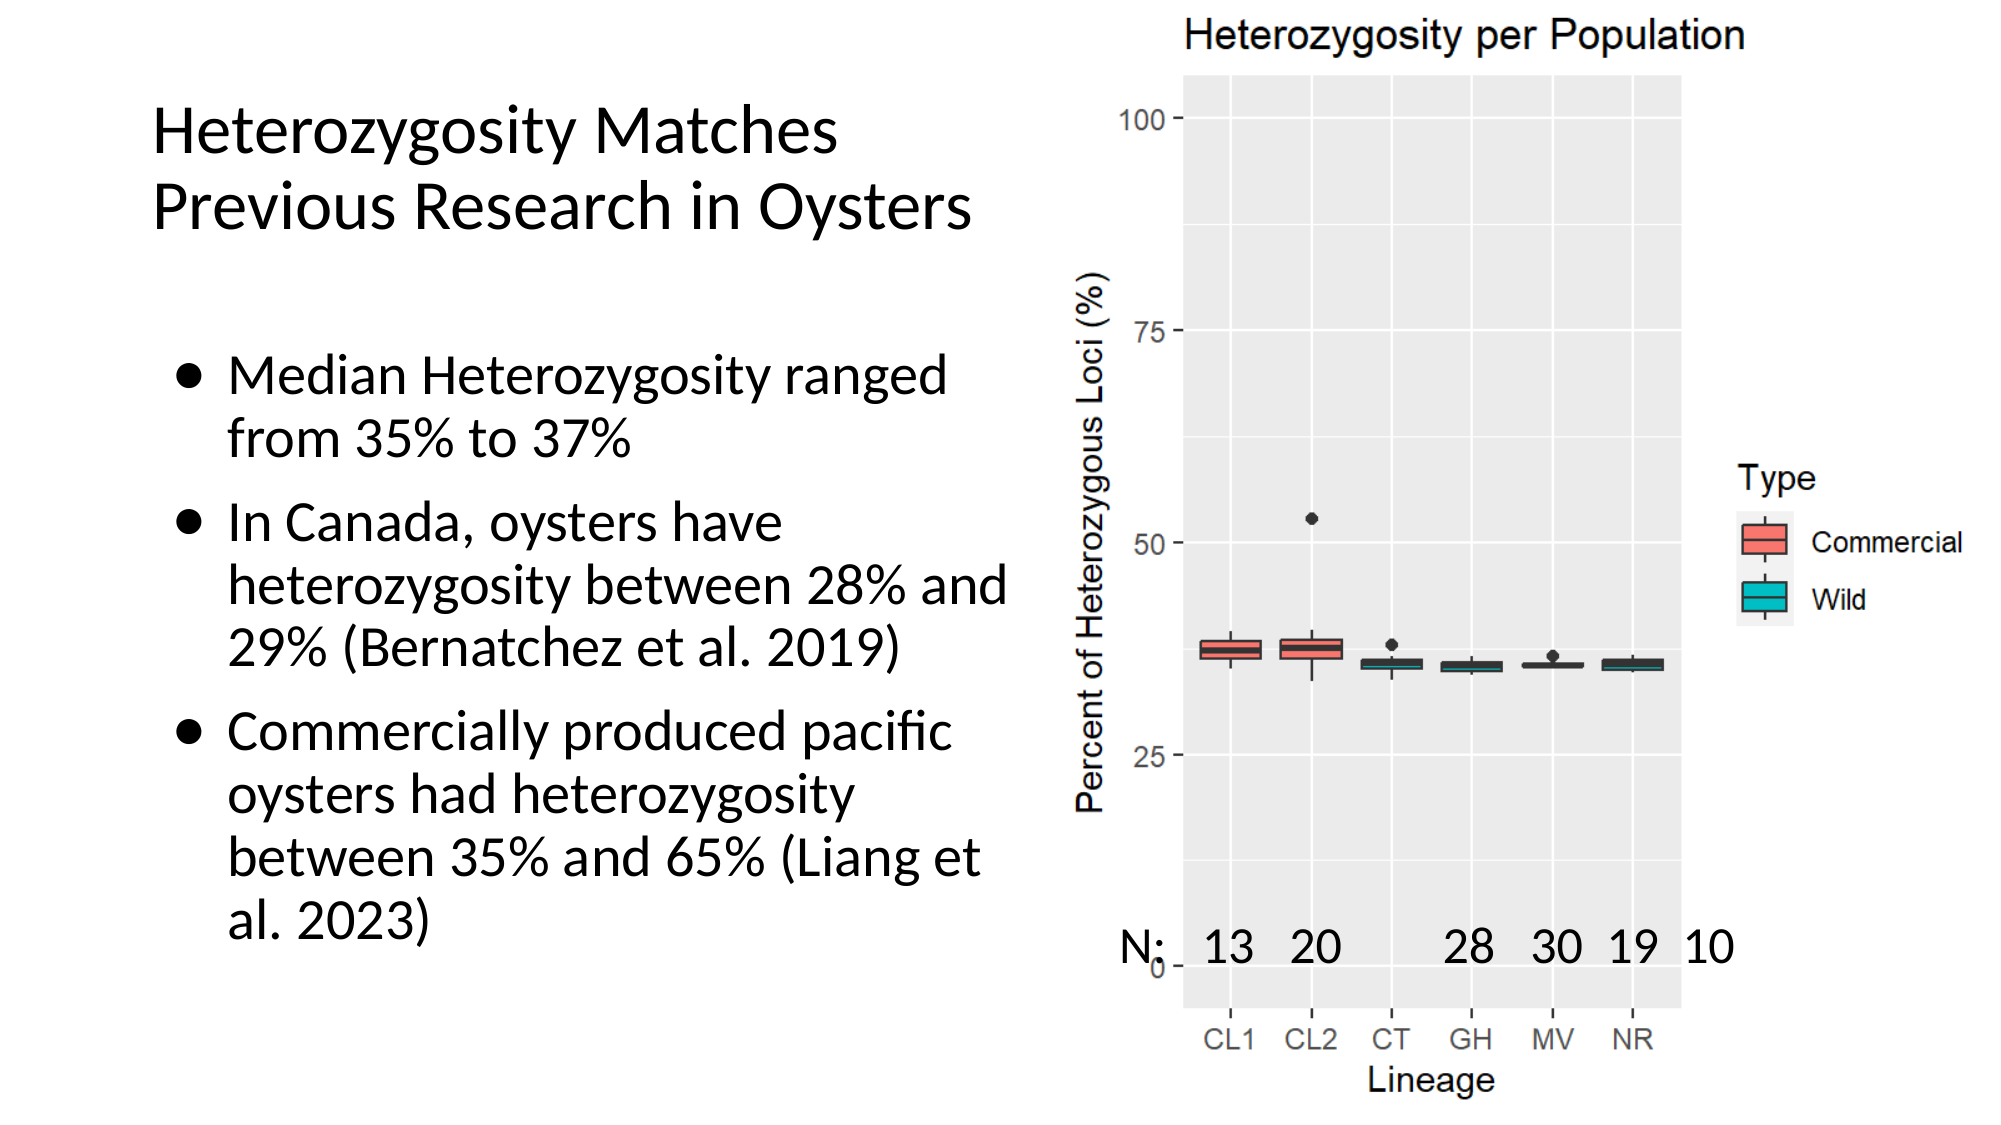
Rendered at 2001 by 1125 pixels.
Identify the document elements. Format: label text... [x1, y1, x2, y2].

list Median Heterozygosity ranged from 35% to 37% In Canada, oysters have heterozygosity between 28% and 29% (Bernatchez et al. 2019) Commercially produced pacific oysters had heterozygosity between 35% and 65% (Liang et al. 2023) [137, 336, 1051, 1051]
title Heterozygosity Matches Previous Research in Oysters [137, 59, 1031, 278]
picture [1056, 0, 2000, 1117]
